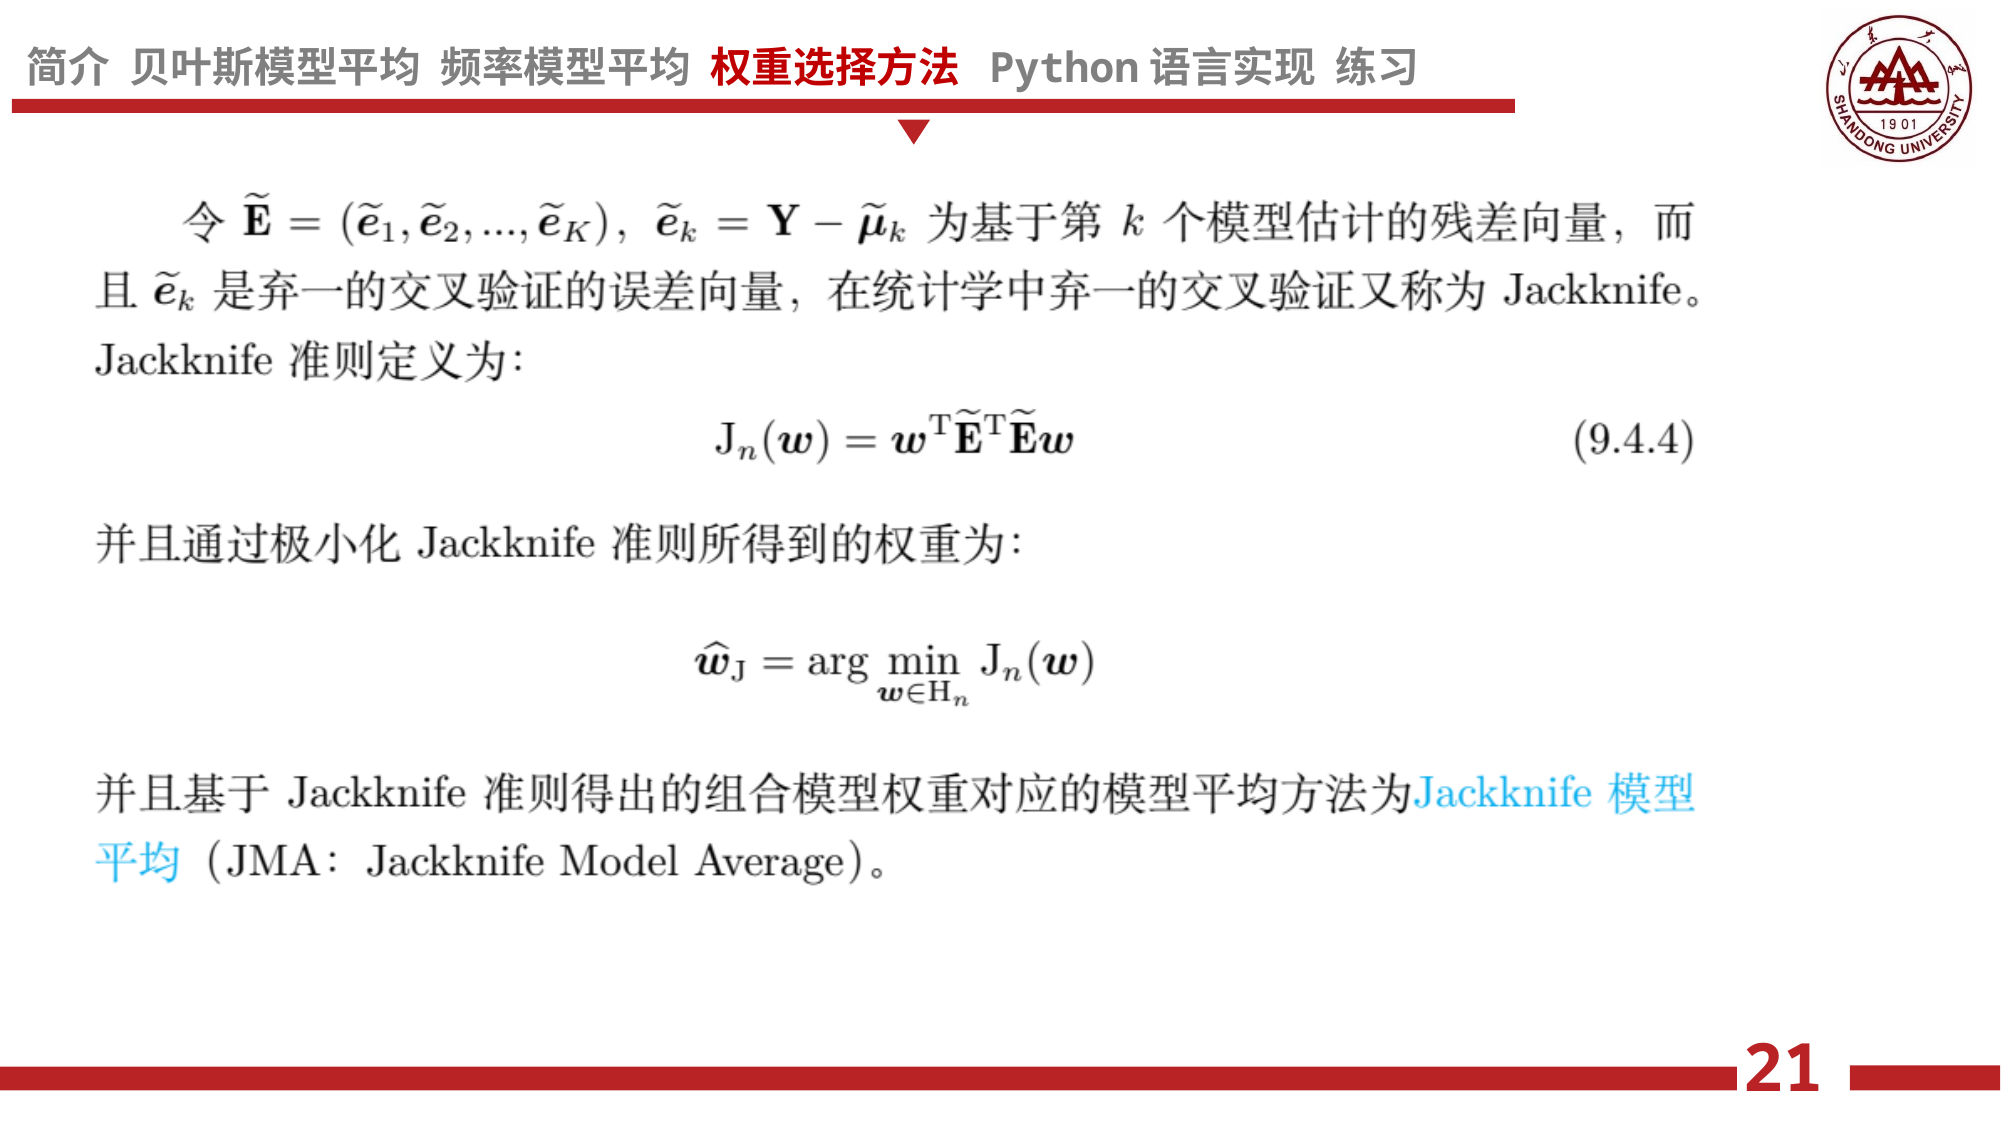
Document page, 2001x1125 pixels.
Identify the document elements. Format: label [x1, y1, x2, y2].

picture [1820, 9, 1977, 167]
picture [91, 184, 1717, 904]
